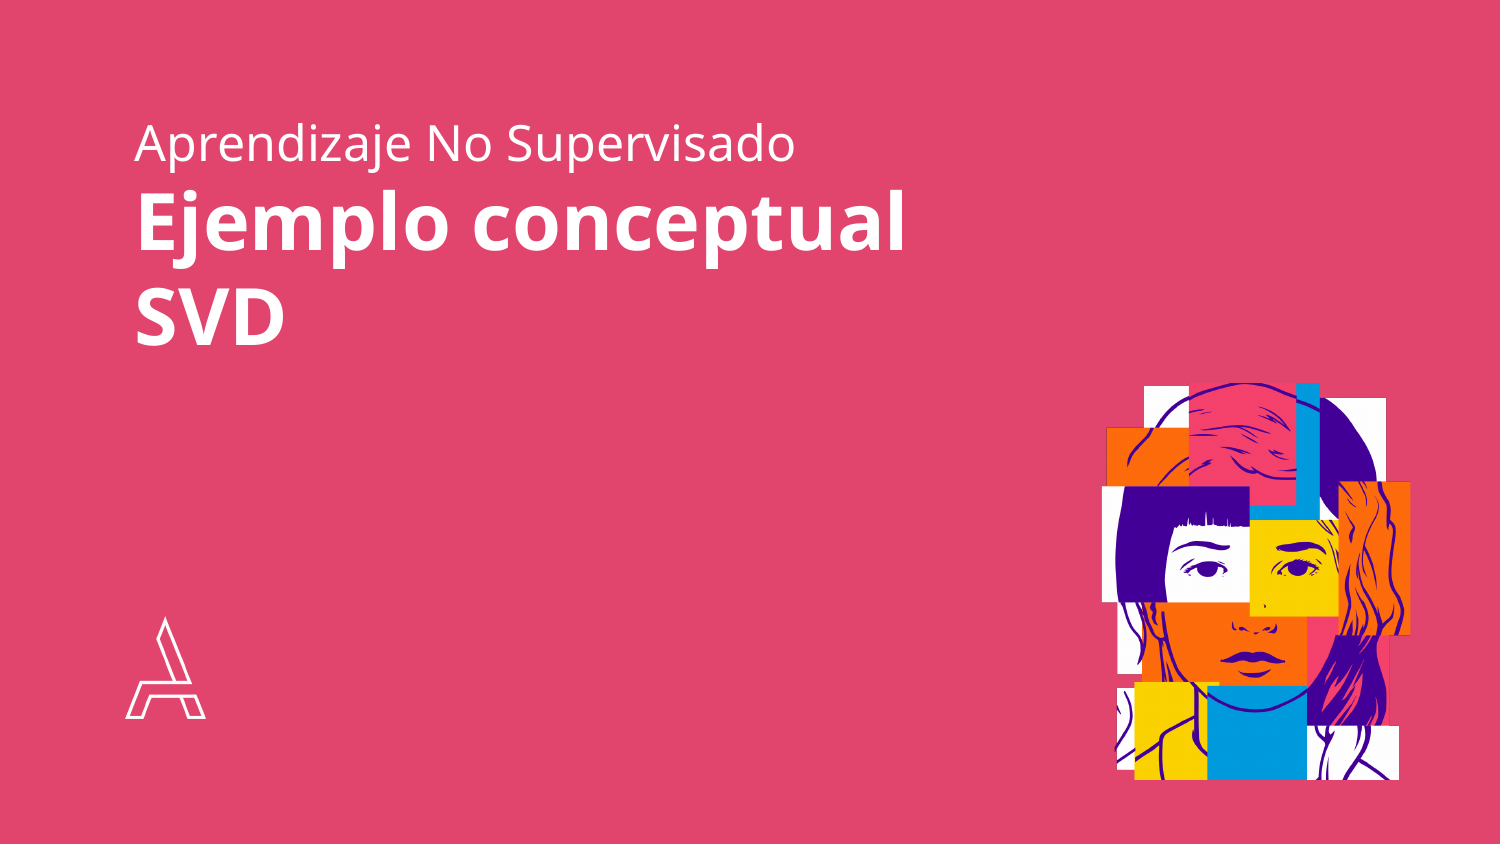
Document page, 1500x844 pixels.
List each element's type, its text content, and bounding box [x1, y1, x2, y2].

title Aprendizaje No Supervisado Ejemplo conceptual SVD [119, 96, 1058, 346]
picture [125, 616, 206, 719]
picture [1101, 383, 1411, 780]
